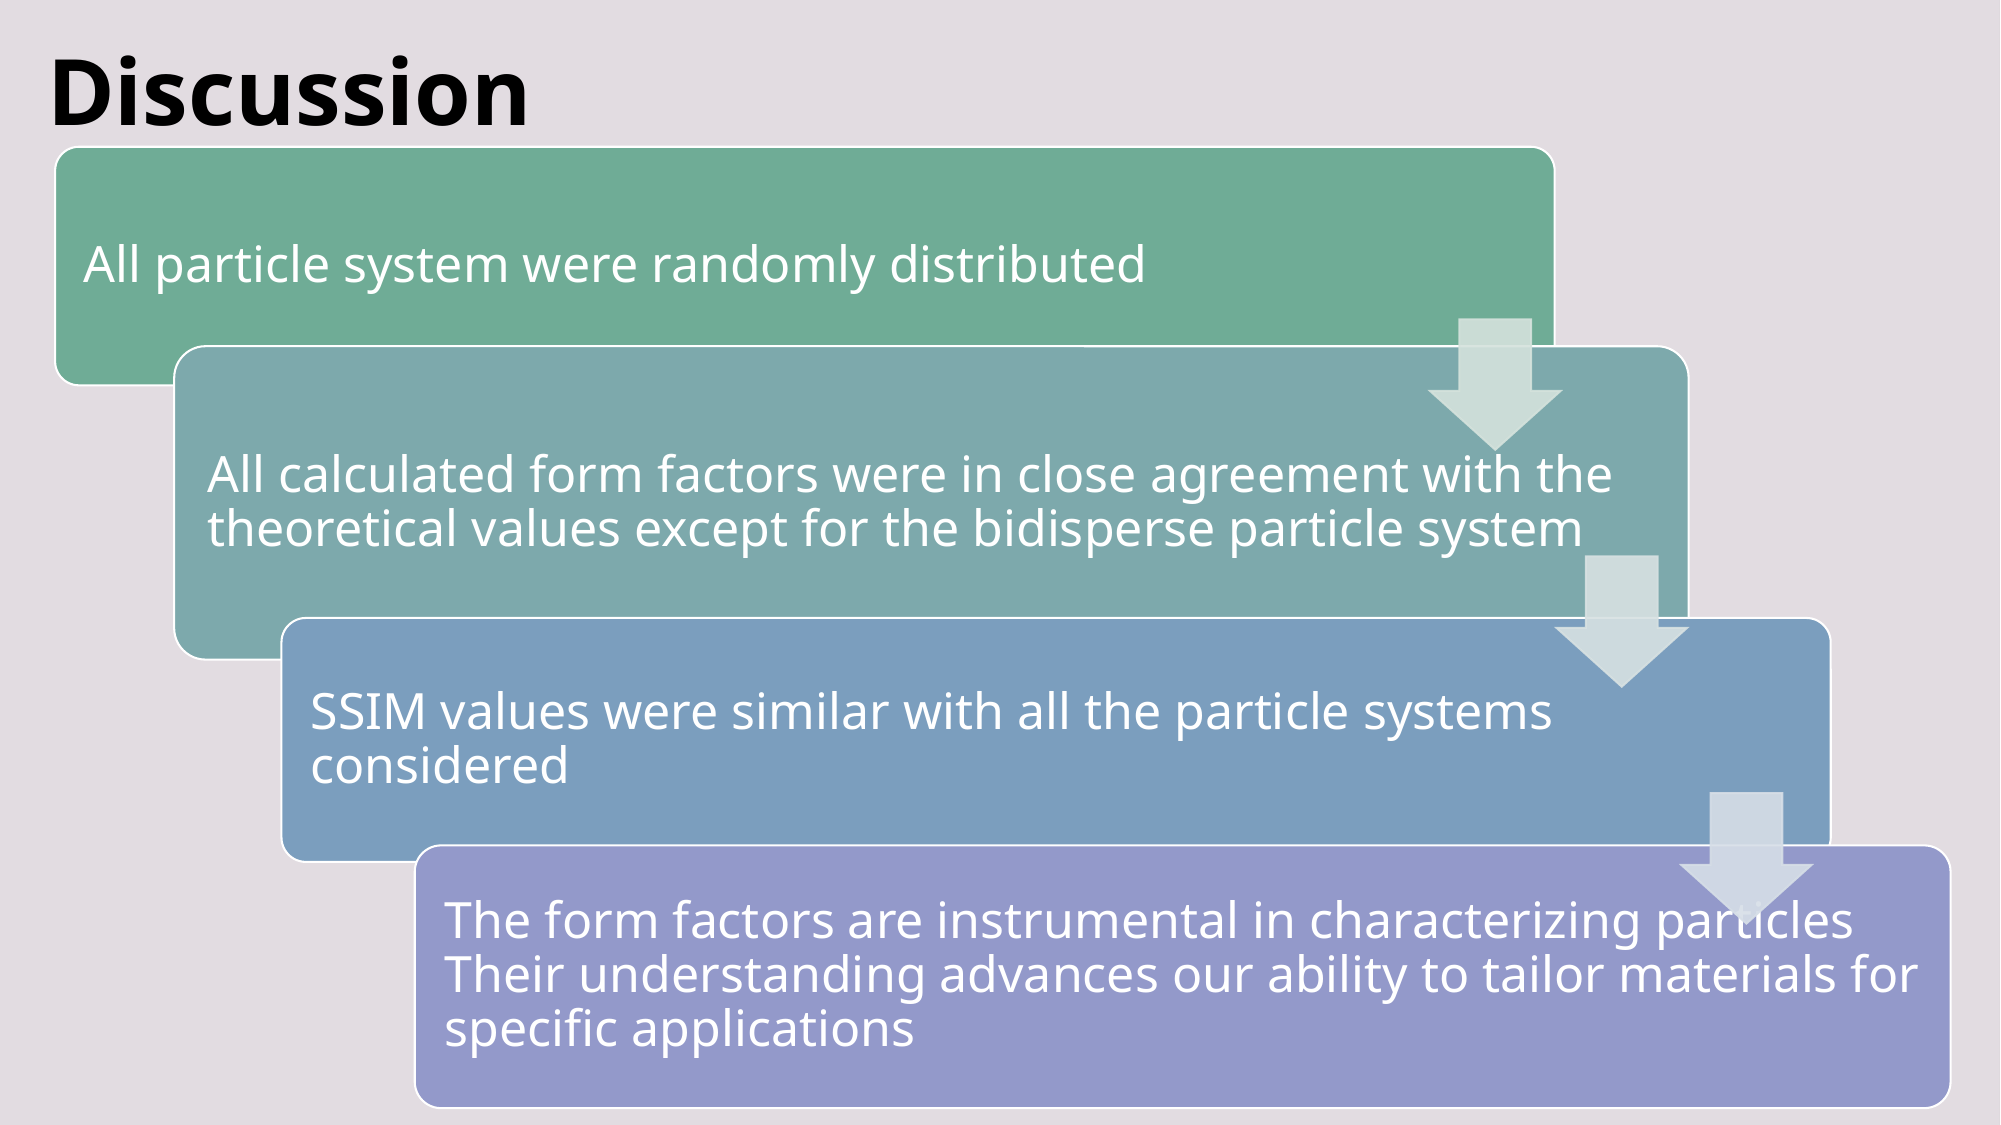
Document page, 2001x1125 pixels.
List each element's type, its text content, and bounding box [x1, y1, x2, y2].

title Discussion [32, 0, 1832, 152]
text_box [0, 0, 2000, 1125]
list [55, 171, 1945, 1084]
